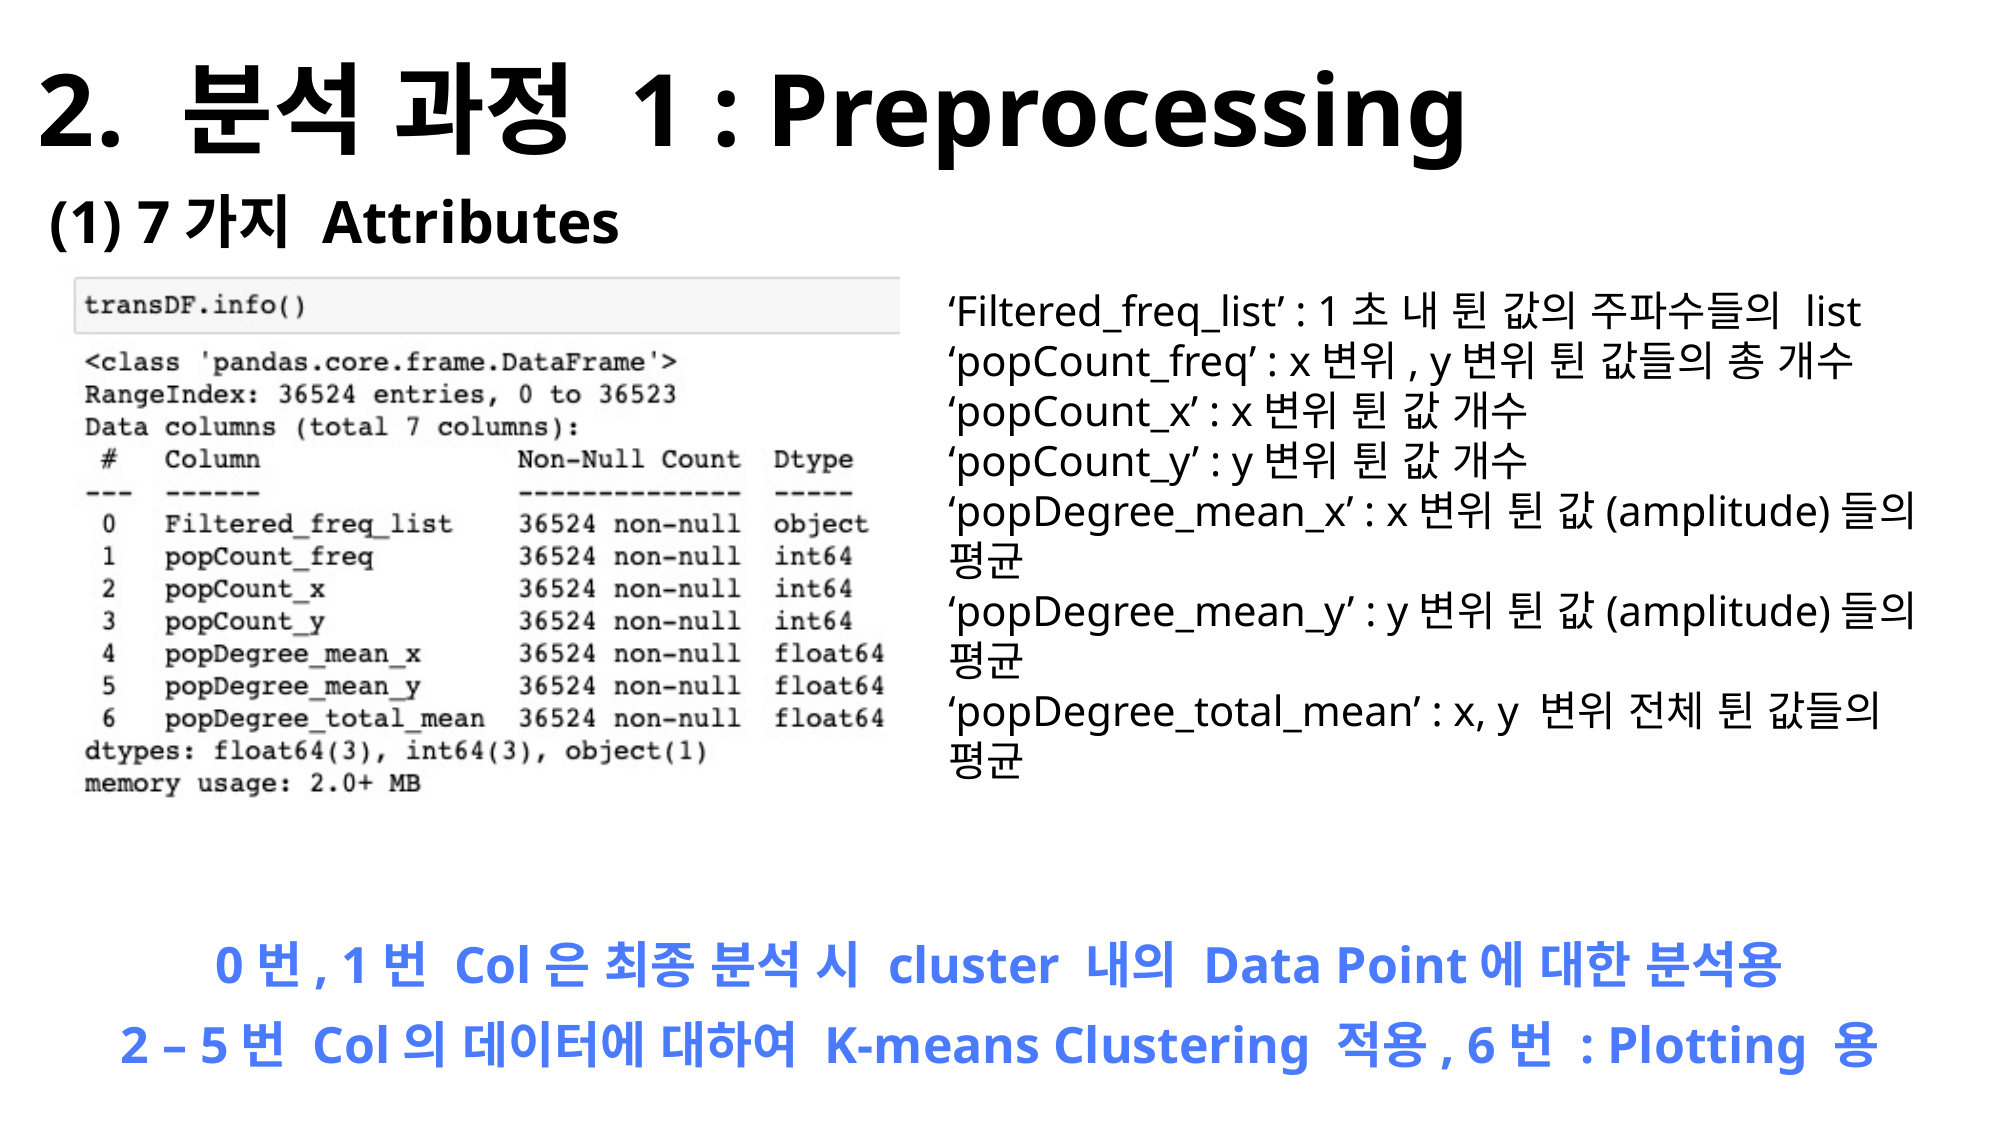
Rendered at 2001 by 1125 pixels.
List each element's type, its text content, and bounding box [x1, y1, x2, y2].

text_box (1) 7가지 Attributes [34, 177, 1917, 263]
text_box 0번, 1번 Col은 최종 분석 시 cluster 내의 Data Point에 대한 분석용 2 – 5번 Col의 데이터에 대하여 K-means Clustering 적용, 6번 : Plotting 용 [98, 925, 1902, 1081]
picture [61, 266, 900, 809]
text_box ‘Filtered_freq_list’ : 1초 내 튄 값의 주파수들의 list ‘popCount_freq’ : x변위, y변위 튄 값들의 총 개수 ‘popCount_x’ : x변위 튄 값 개수 ‘popCount_y’ : y변위 튄 값 개수 ‘popDegree_mean_x’ : x변위 튄 값(amplitude)들의 평균 ‘popDegree_mean_y’ : y변위 튄 값(amplitude)들의 평균 ‘popDegree_total_mean’ : x, y 변위 전체 튄 값들의 평균 [933, 277, 1939, 793]
text_box 분석 과정 1 : Preprocessing [23, 38, 1807, 174]
